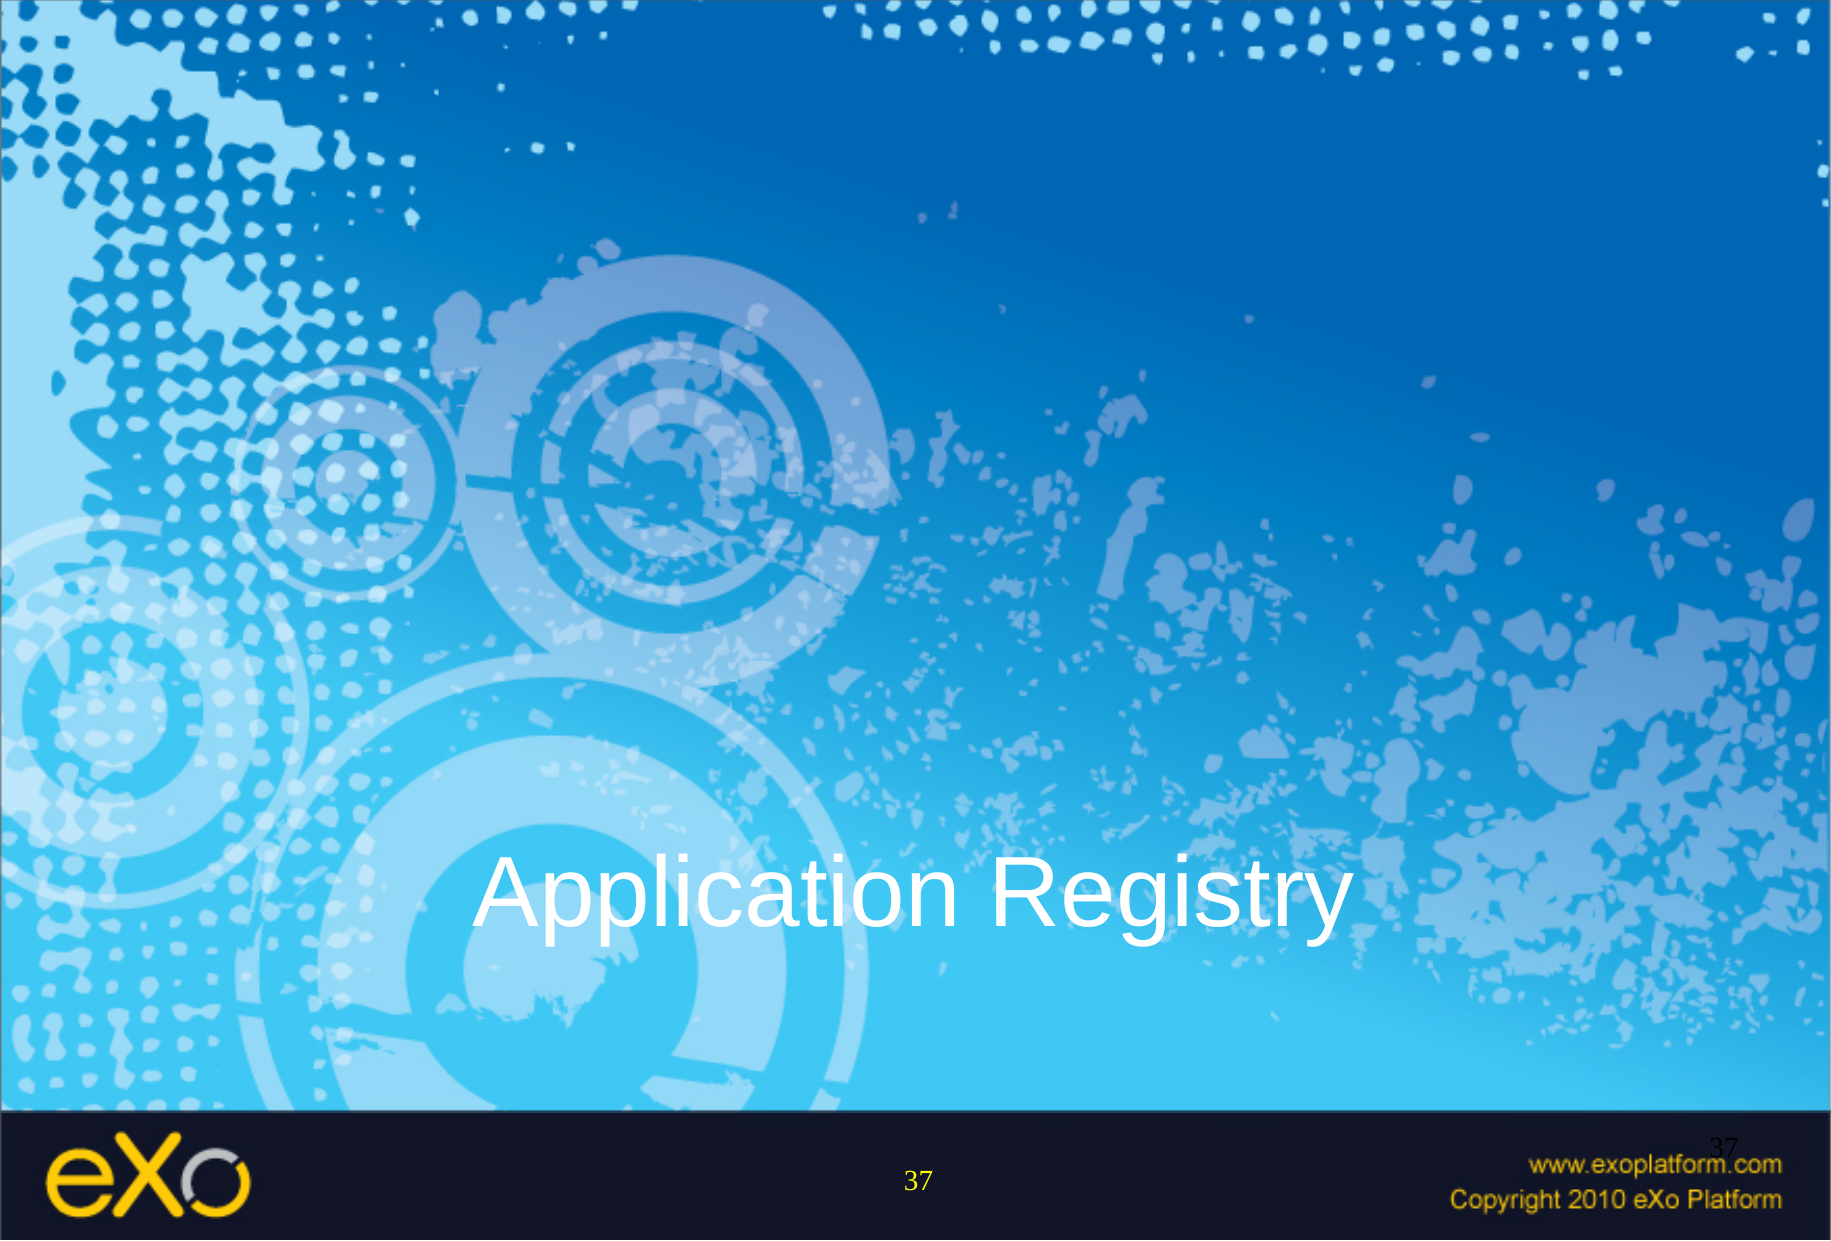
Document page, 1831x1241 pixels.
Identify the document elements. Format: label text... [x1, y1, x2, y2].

text_box 37 [1312, 1129, 1739, 1215]
picture [0, 0, 1831, 1240]
text_box Application Registry [90, 769, 1738, 1015]
